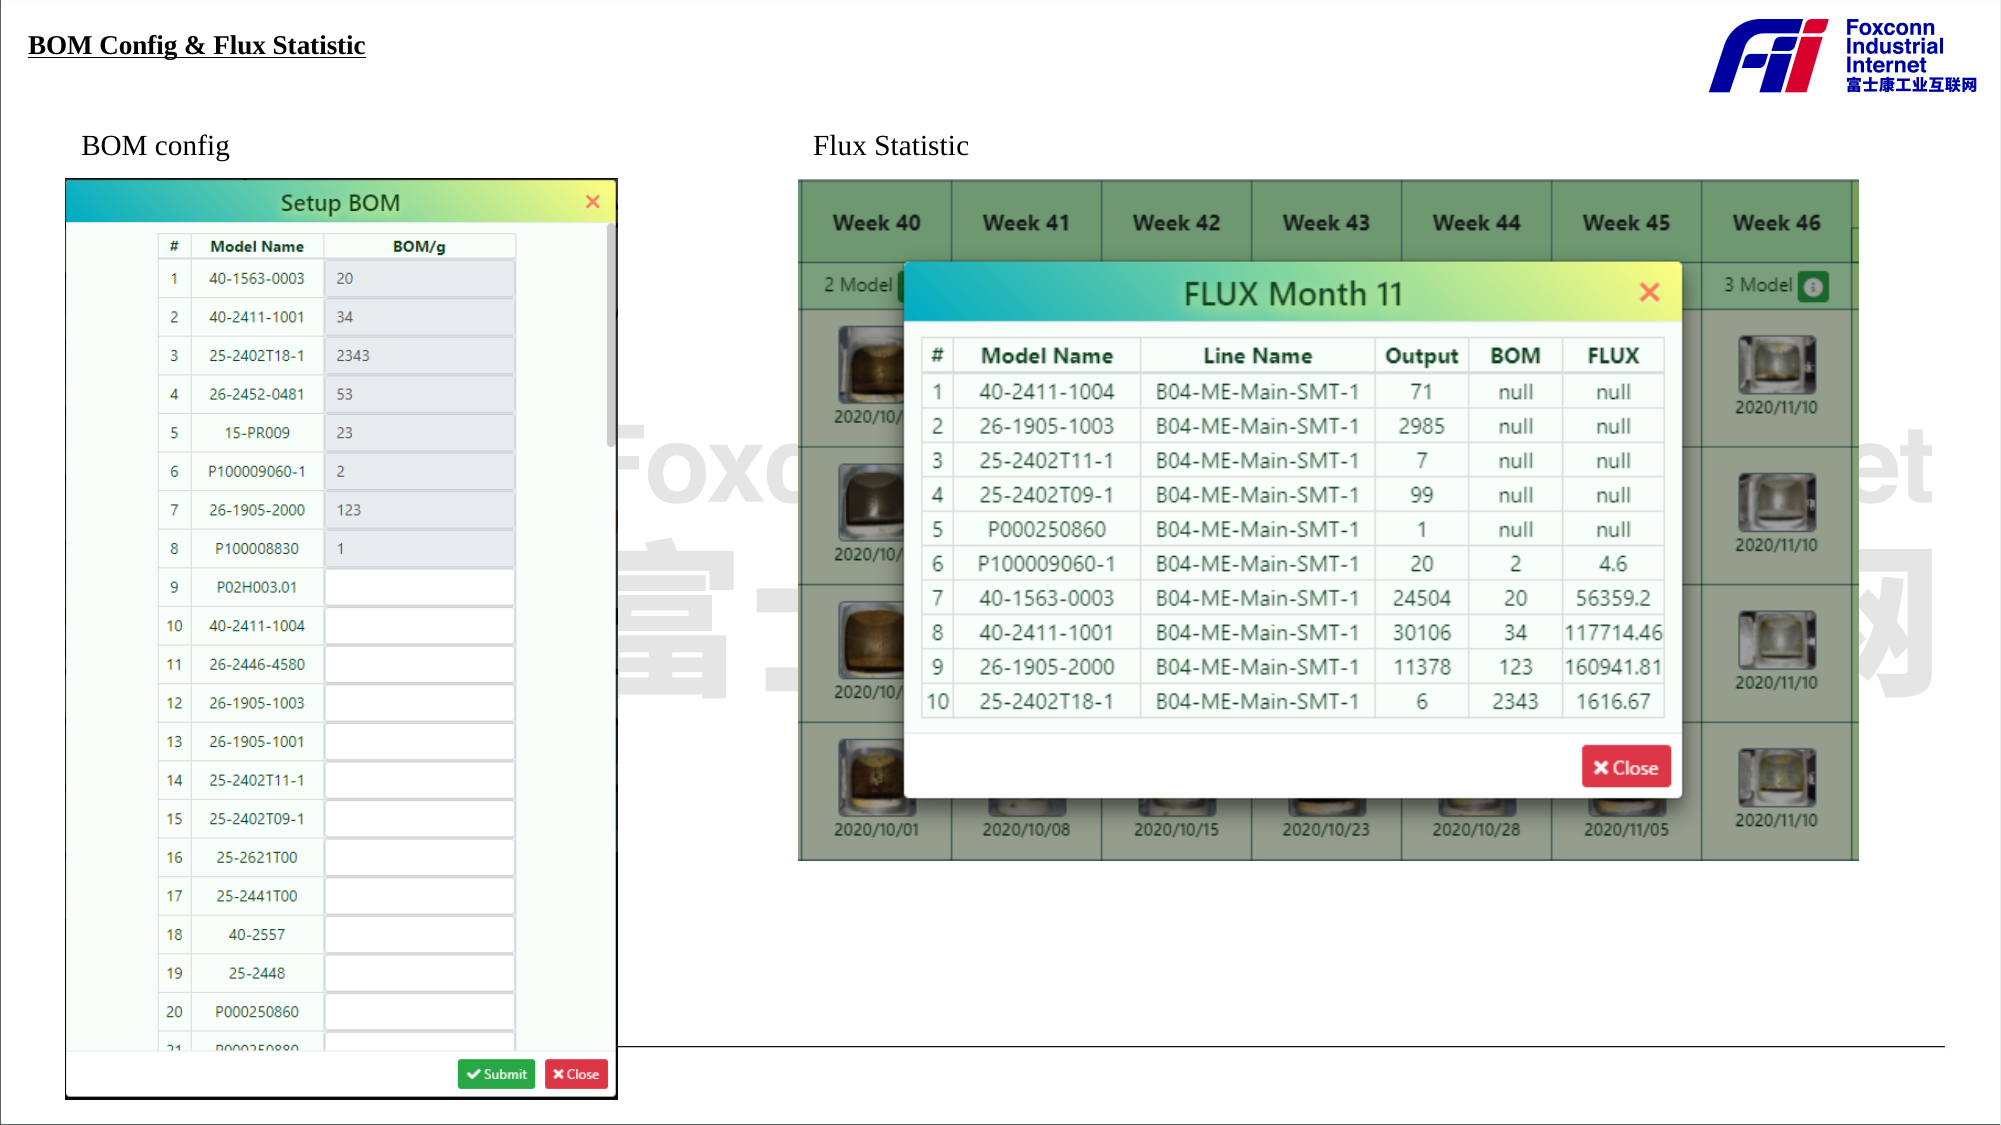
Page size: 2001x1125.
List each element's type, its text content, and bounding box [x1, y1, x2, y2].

picture [0, 0, 2001, 1125]
text_box BOM config [66, 118, 246, 169]
text_box Flux Statistic [798, 118, 985, 169]
text_box BOM Config & Flux Statistic [13, 20, 381, 68]
